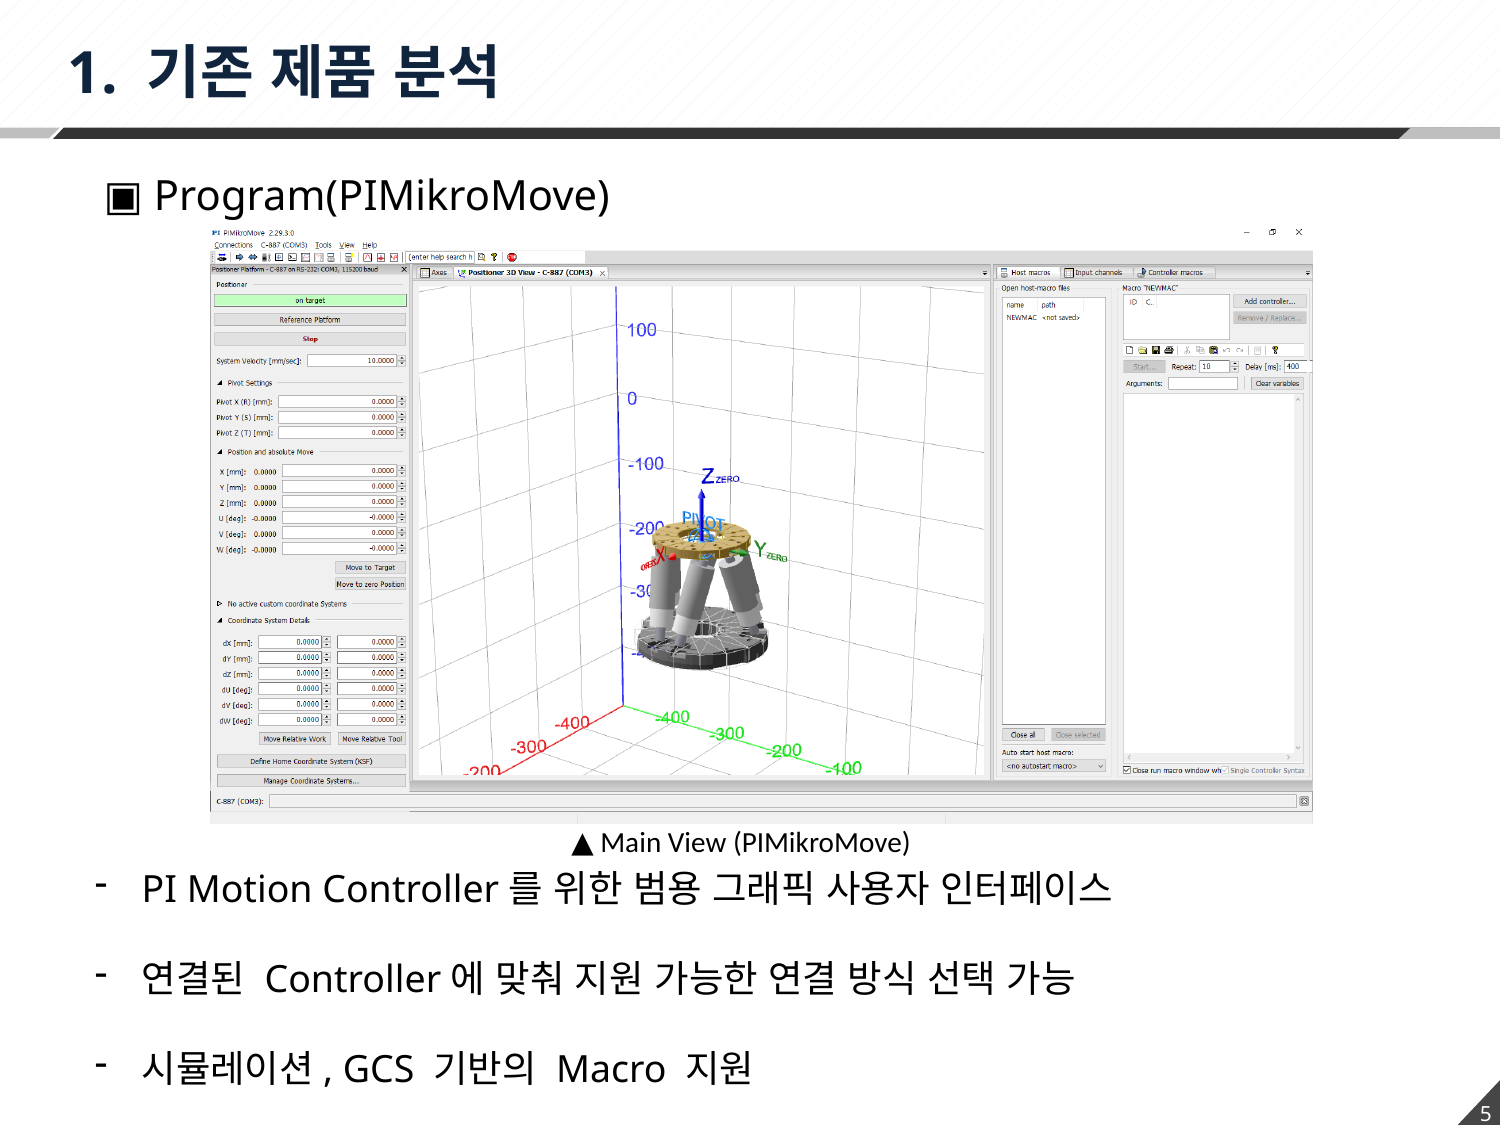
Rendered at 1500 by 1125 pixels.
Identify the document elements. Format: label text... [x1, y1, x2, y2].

text_box PI Motion Controller를 위한 범용 그래픽 사용자 인터페이스 연결된 Controller에 맞춰 지원 가능한 연결 방식 선택 가능 시뮬레이션, GCS 기반의 Macro 지원 [80, 858, 1420, 1098]
text_box ▲ Main View (PIMikroMove) [556, 824, 926, 866]
text_box ▣ Program(PIMikroMove) [88, 160, 625, 226]
picture [210, 226, 1313, 824]
text_box 1. 기존 제품 분석 [53, 27, 1471, 113]
